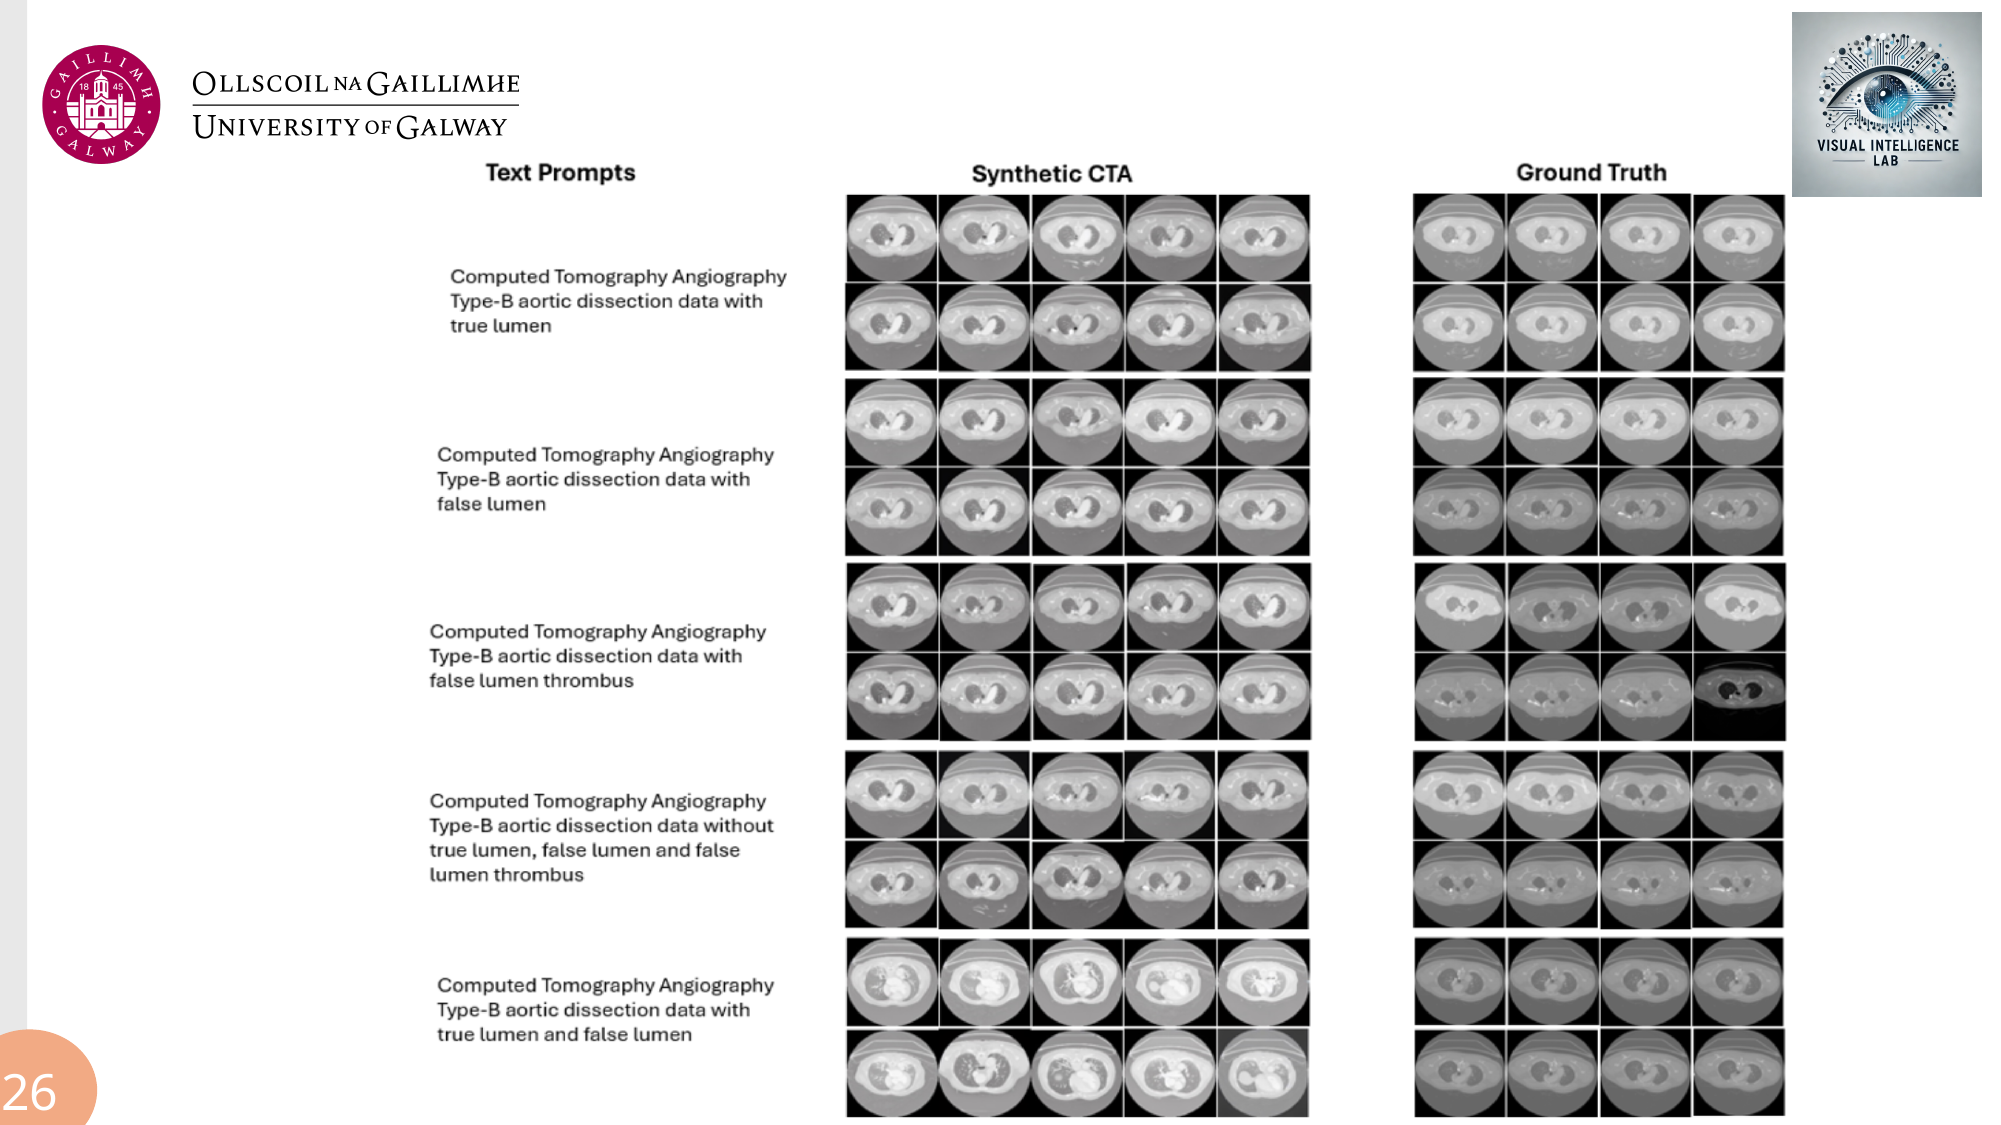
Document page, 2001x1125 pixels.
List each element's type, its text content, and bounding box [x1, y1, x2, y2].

text_box 26 [0, 1027, 100, 1125]
picture [424, 11, 1982, 1125]
